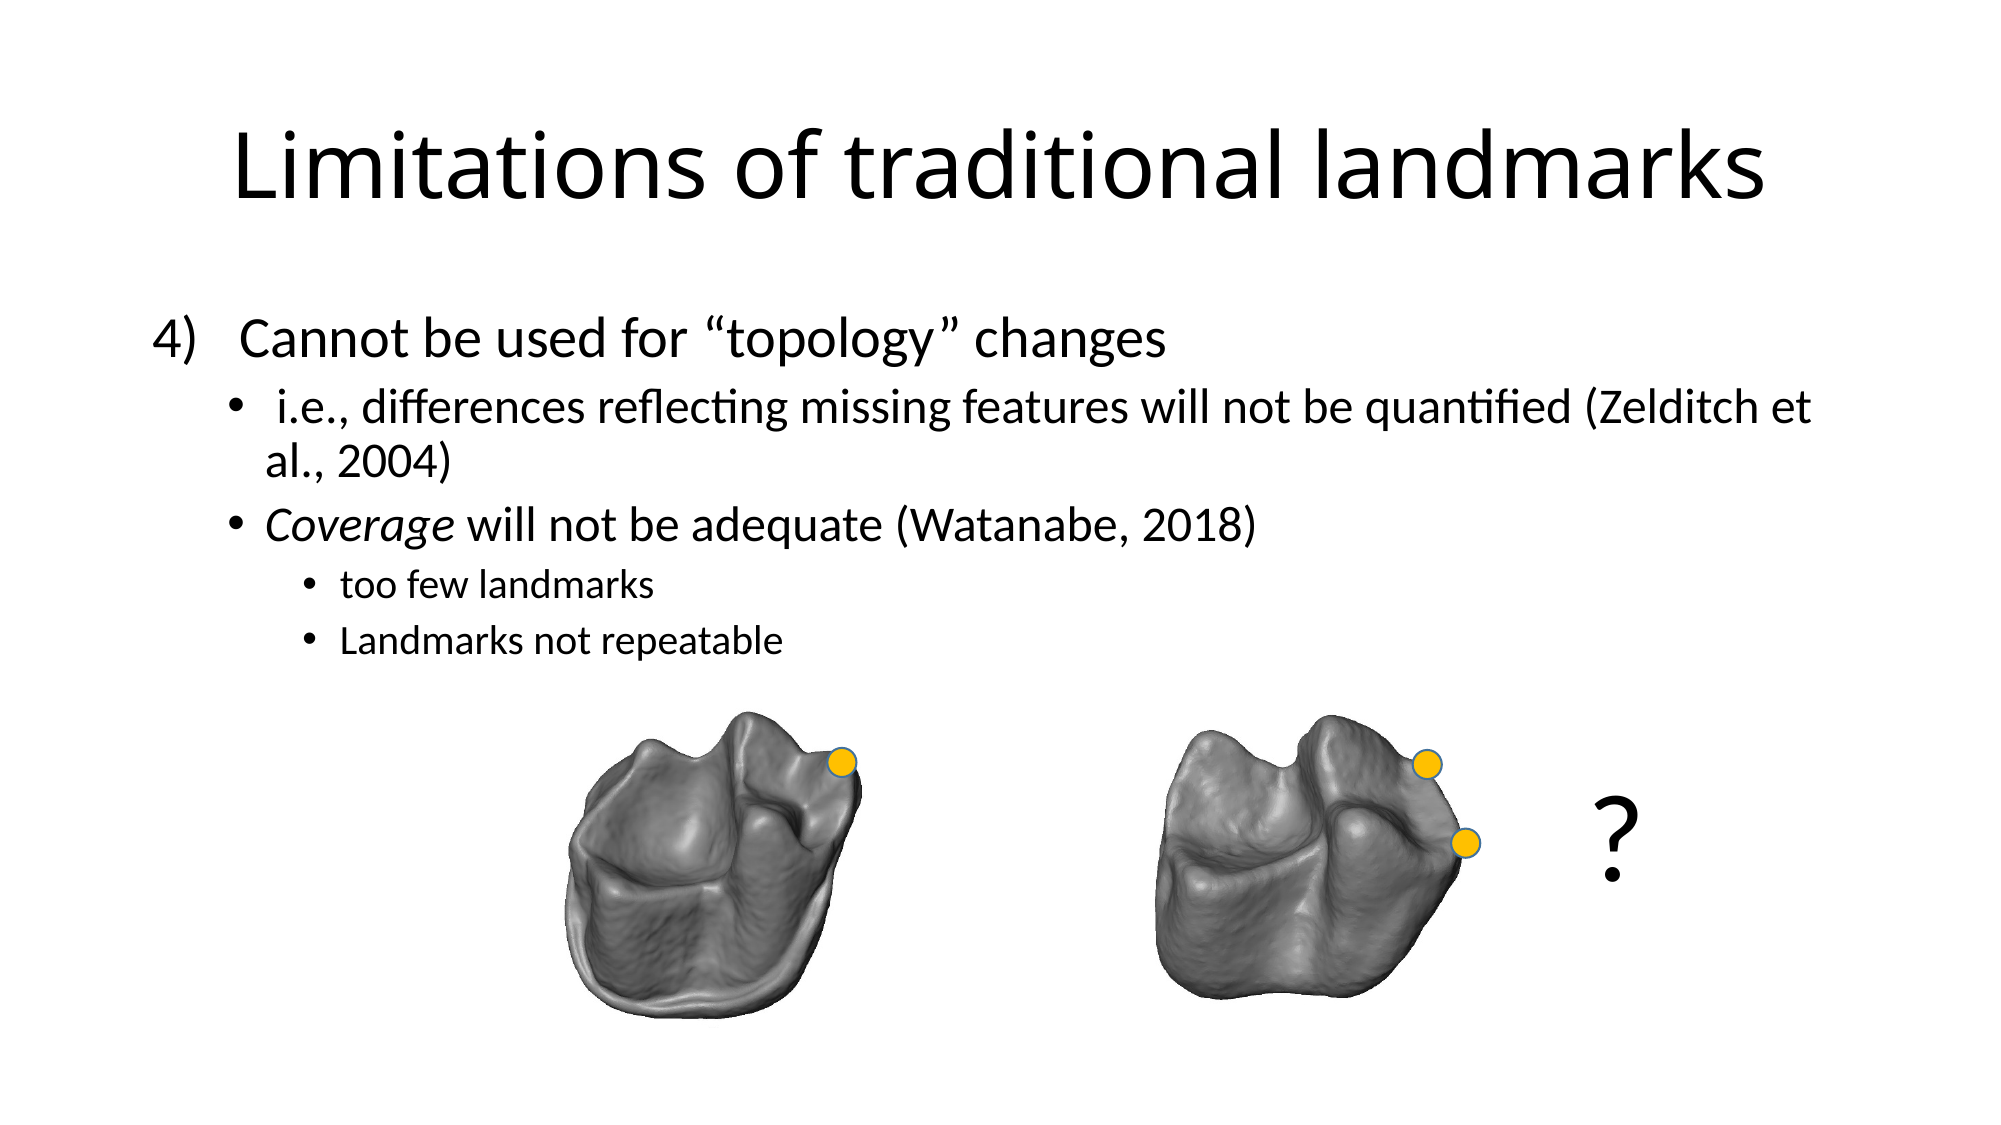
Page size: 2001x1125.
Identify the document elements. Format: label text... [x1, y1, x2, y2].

picture [1138, 708, 1468, 1006]
picture [549, 708, 869, 1028]
text_box [1468, 827, 1482, 859]
list 4) Cannot be used for “topology” changes i.e., differences reflecting missing features will not be quantified (Zelditch et al., 2004) Coverage will not be adequate (Watanabe, 2018) too few landmarks Landmarks not repeatable [137, 299, 1897, 1125]
text_box ? [1573, 748, 1661, 914]
title Limitations of traditional landmarks [137, 59, 1863, 278]
